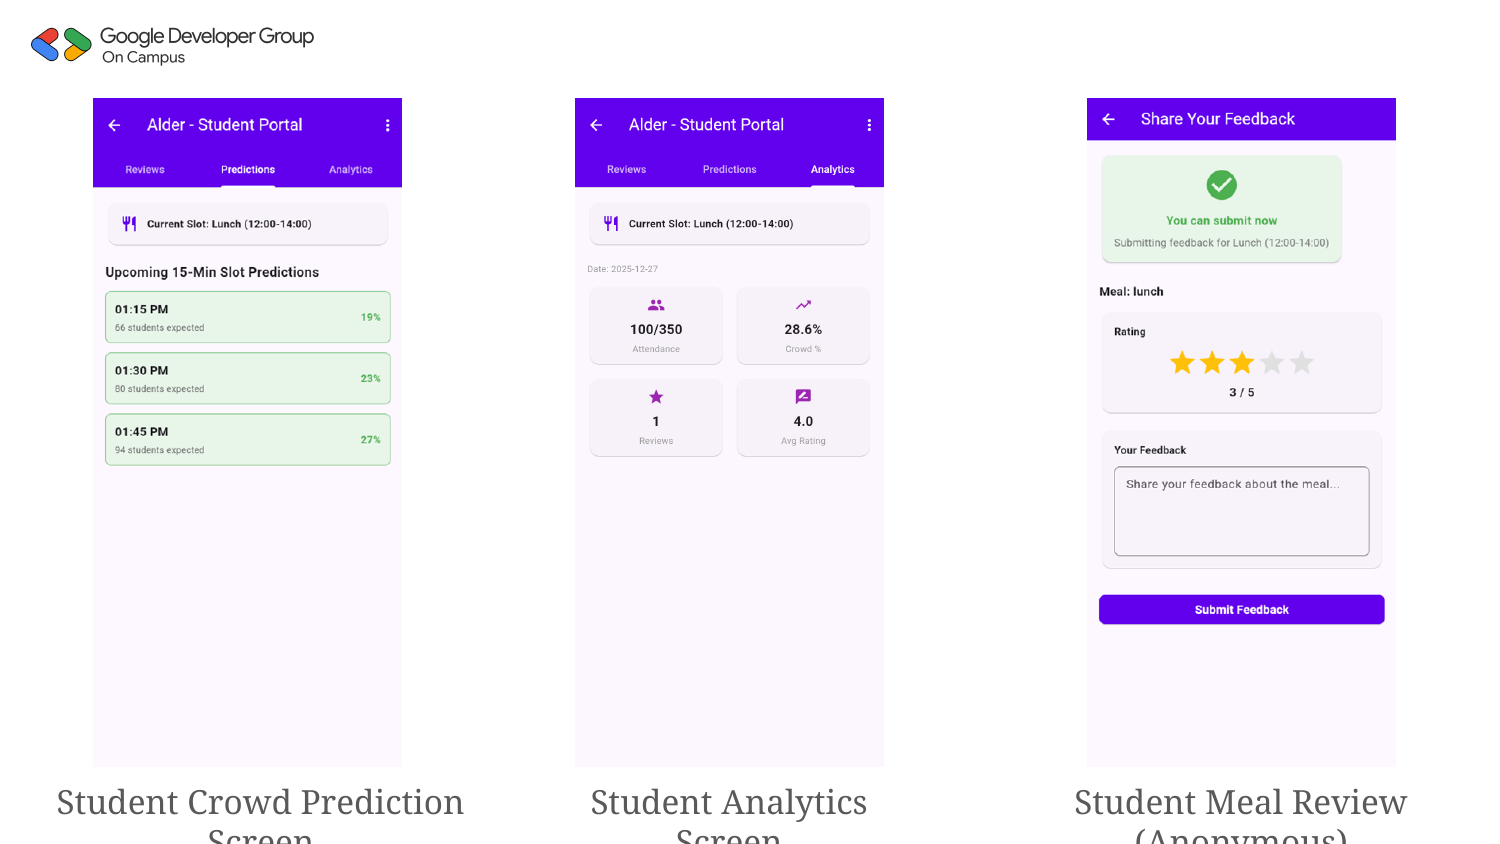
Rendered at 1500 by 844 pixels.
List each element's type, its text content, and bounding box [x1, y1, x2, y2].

picture [92, 98, 403, 767]
picture [1087, 97, 1396, 767]
text_box Student Crowd Prediction Screen [21, 773, 501, 844]
picture [14, 13, 315, 69]
text_box Student Analytics Screen [541, 773, 918, 844]
text_box Student Meal Review (Anonymous) [985, 773, 1498, 844]
picture [574, 97, 885, 767]
